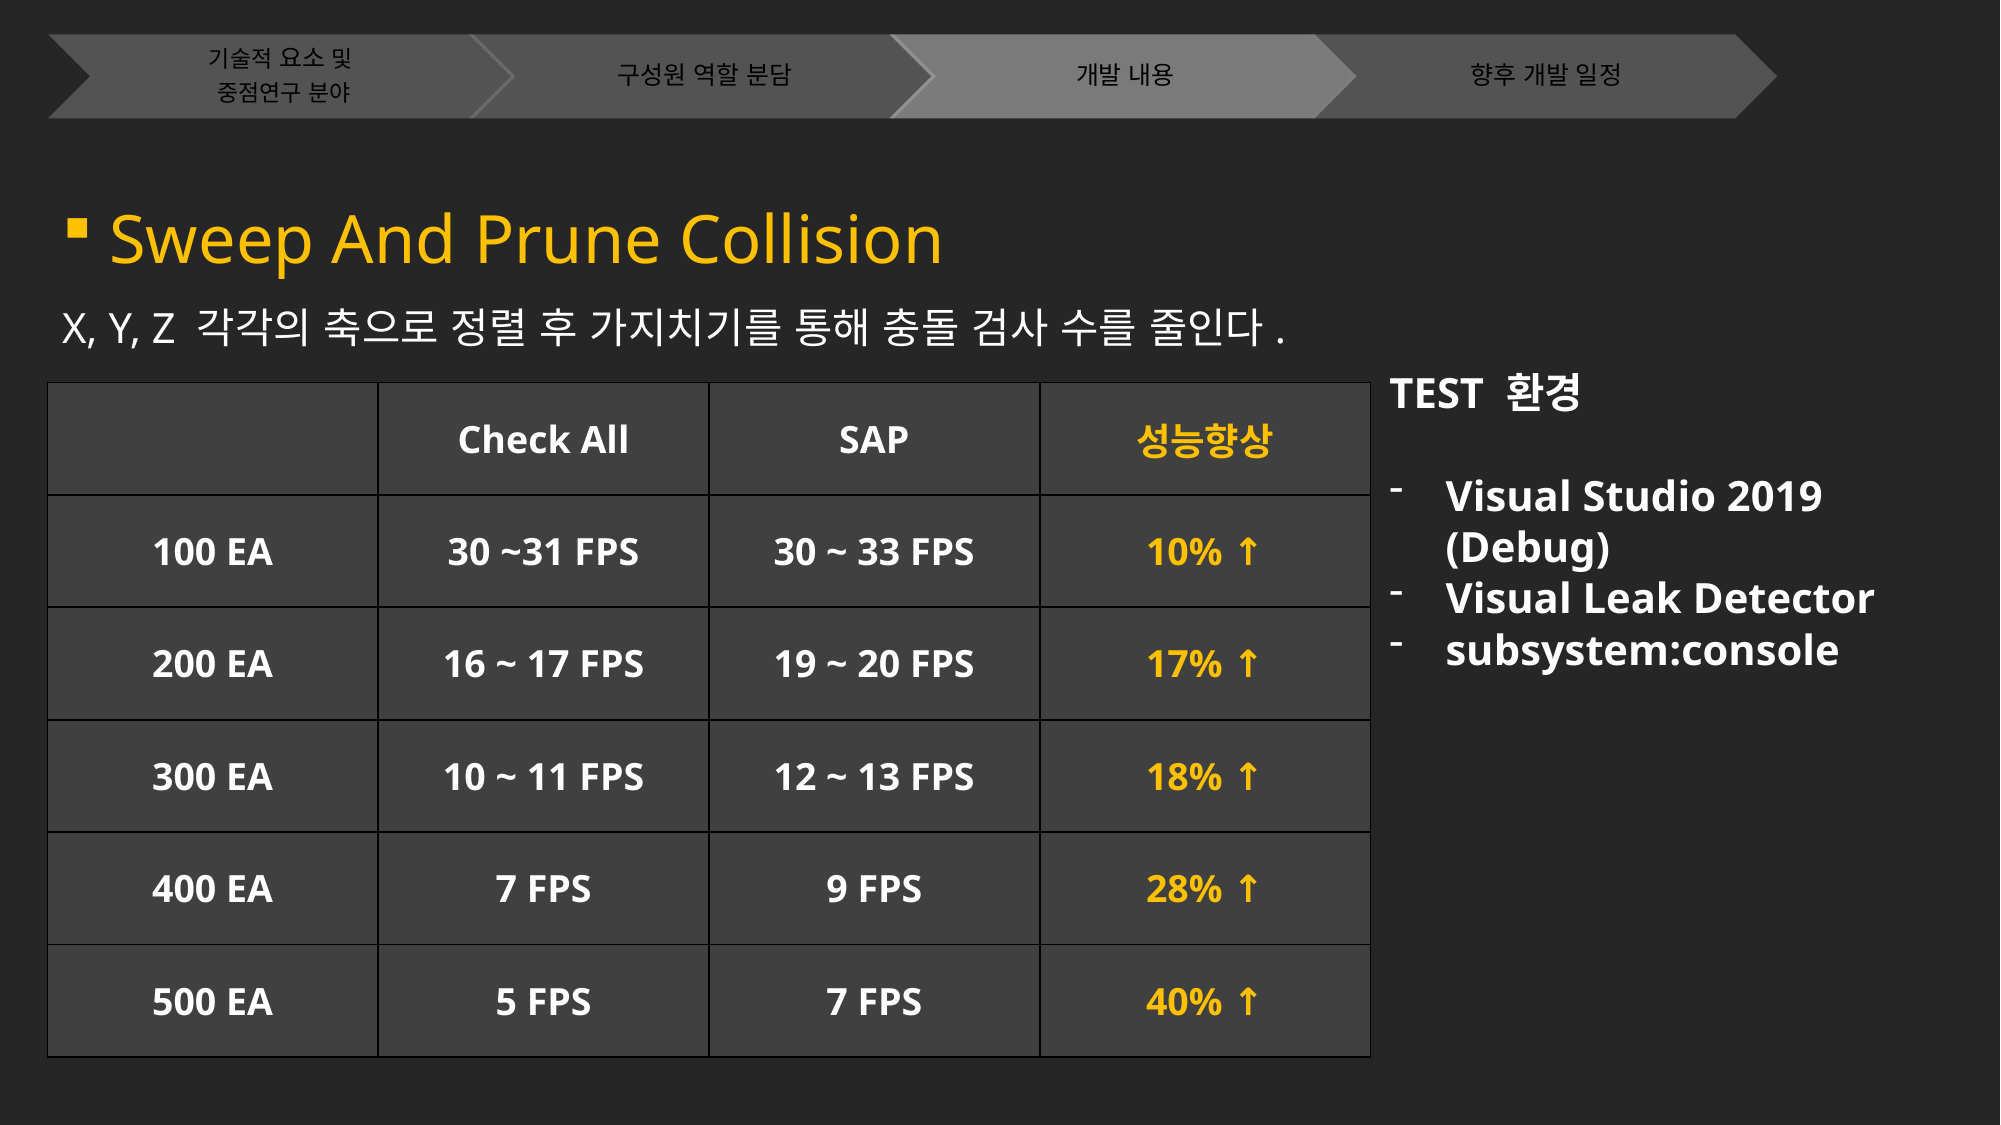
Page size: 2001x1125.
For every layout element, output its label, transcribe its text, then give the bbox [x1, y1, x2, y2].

table_header Check All [379, 383, 708, 494]
table_cell 100 EA [48, 496, 377, 606]
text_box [47, 34, 1779, 119]
table_cell 200 EA [48, 608, 377, 719]
table_cell 400 EA [48, 833, 377, 944]
text_box TEST 환경 Visual Studio 2019 (Debug) Visual Leak Detector subsystem:console [1374, 352, 2000, 800]
table_cell 5 FPS [379, 945, 708, 1056]
table_cell 28% ↑ [1041, 833, 1370, 944]
table_cell 10% ↑ [1041, 496, 1370, 606]
table_cell 500 EA [48, 945, 377, 1056]
text_box Sweep And Prune Collision X, Y, Z 각각의 축으로 정렬 후 가지치기를 통해 충돌 검사 수를 줄인다. [47, 149, 1639, 395]
table_cell 7 FPS [710, 945, 1039, 1056]
table_cell 12 ~ 13 FPS [710, 721, 1039, 831]
table_cell 18% ↑ [1041, 721, 1370, 831]
table_cell 40% ↑ [1041, 945, 1370, 1056]
table_cell 300 EA [48, 721, 377, 831]
table_cell 10 ~ 11 FPS [379, 721, 708, 831]
table_cell 9 FPS [710, 833, 1039, 944]
table_cell 30 ~ 33 FPS [710, 496, 1039, 606]
table_cell 19 ~ 20 FPS [710, 608, 1039, 719]
table_header [48, 383, 377, 494]
table_cell 30 ~31 FPS [379, 496, 708, 606]
table_header SAP [710, 383, 1039, 494]
table_header 성능향상 [1041, 383, 1370, 494]
table_cell 16 ~ 17 FPS [379, 608, 708, 719]
table_cell 17% ↑ [1041, 608, 1370, 719]
table_cell 7 FPS [379, 833, 708, 944]
